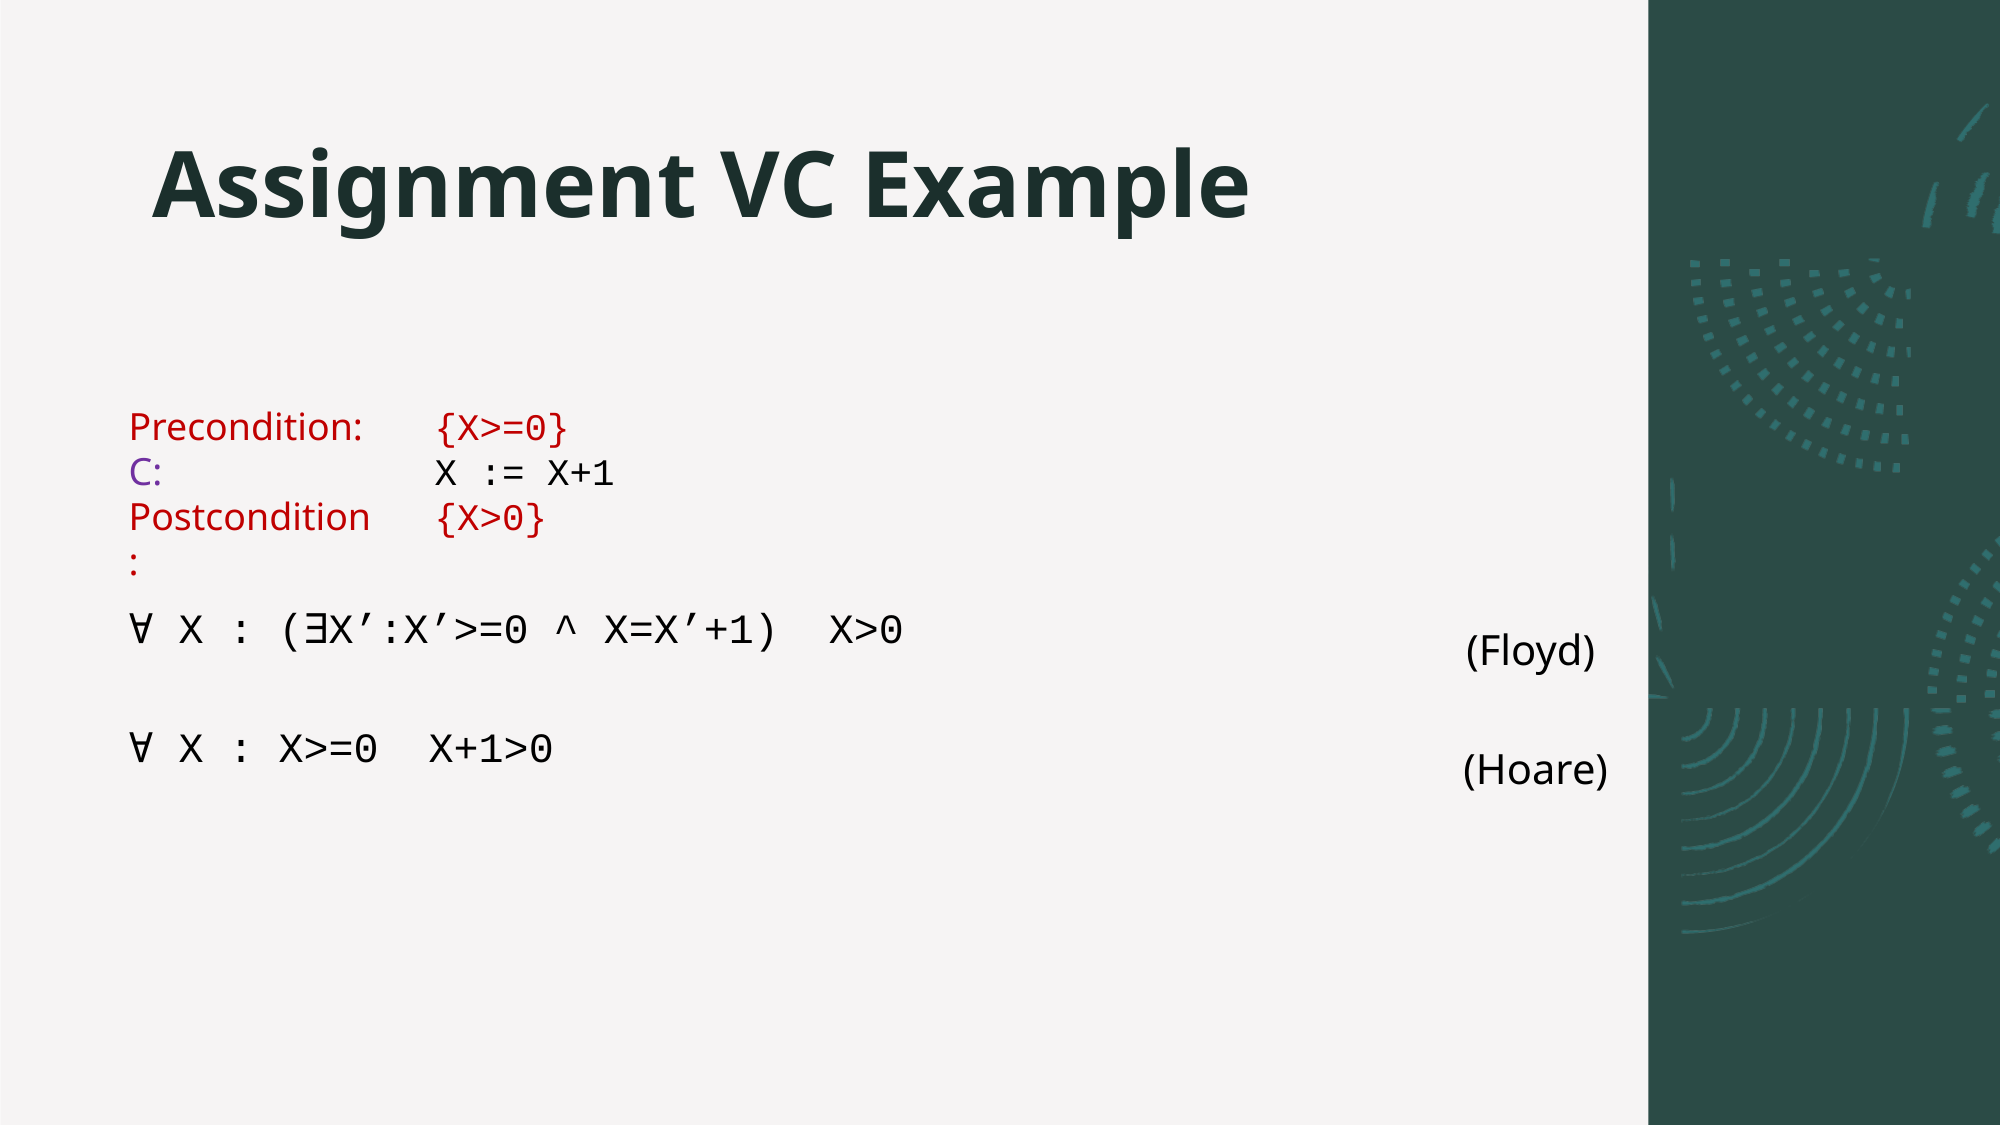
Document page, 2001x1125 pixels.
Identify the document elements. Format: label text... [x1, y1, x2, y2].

text_box [1647, 0, 2000, 1125]
text_box [0, 0, 1647, 1125]
title Assignment VC Example [137, 91, 1608, 269]
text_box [113, 594, 1613, 682]
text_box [113, 395, 947, 548]
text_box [113, 713, 1622, 801]
